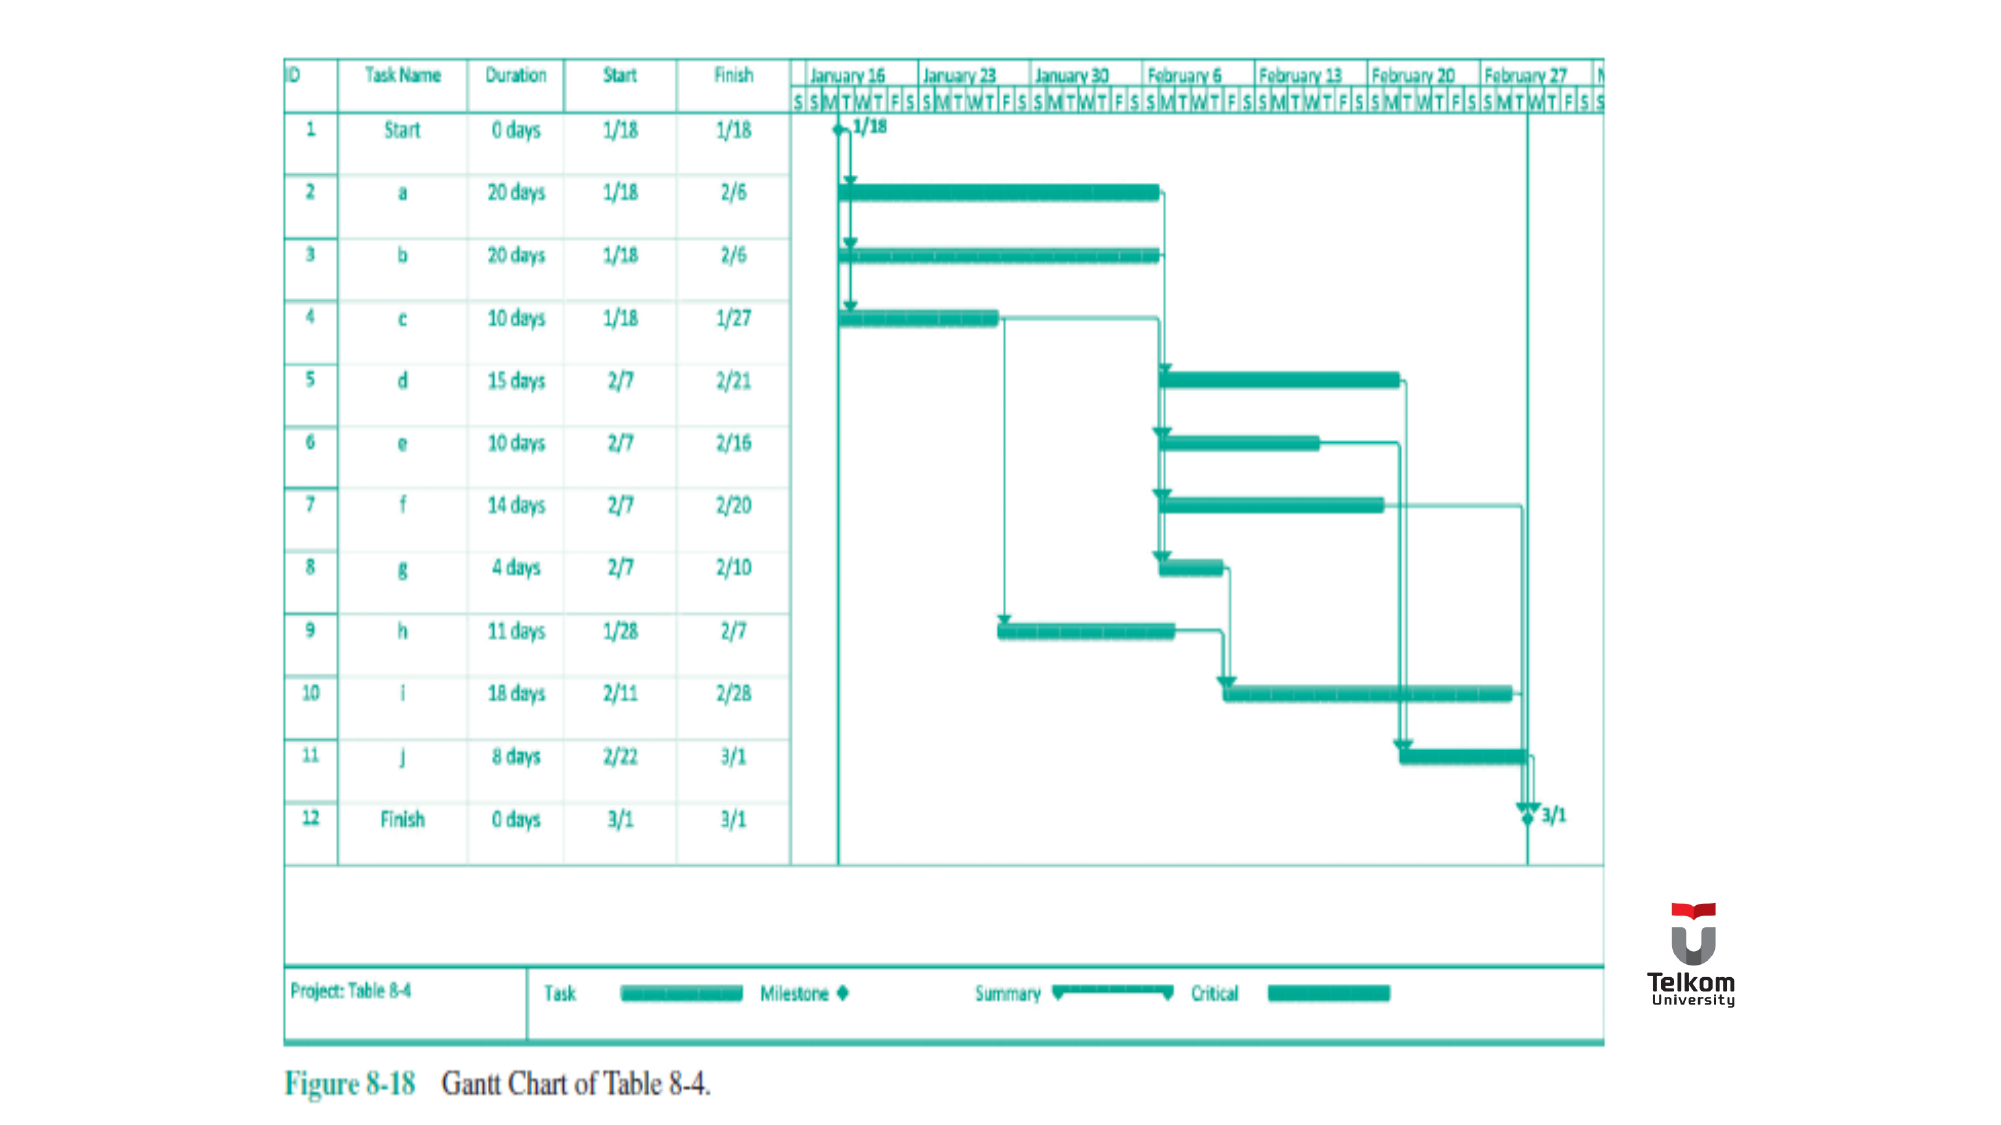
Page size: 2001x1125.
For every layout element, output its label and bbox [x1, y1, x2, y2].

picture [1637, 887, 1750, 1020]
list [249, 24, 1638, 1125]
